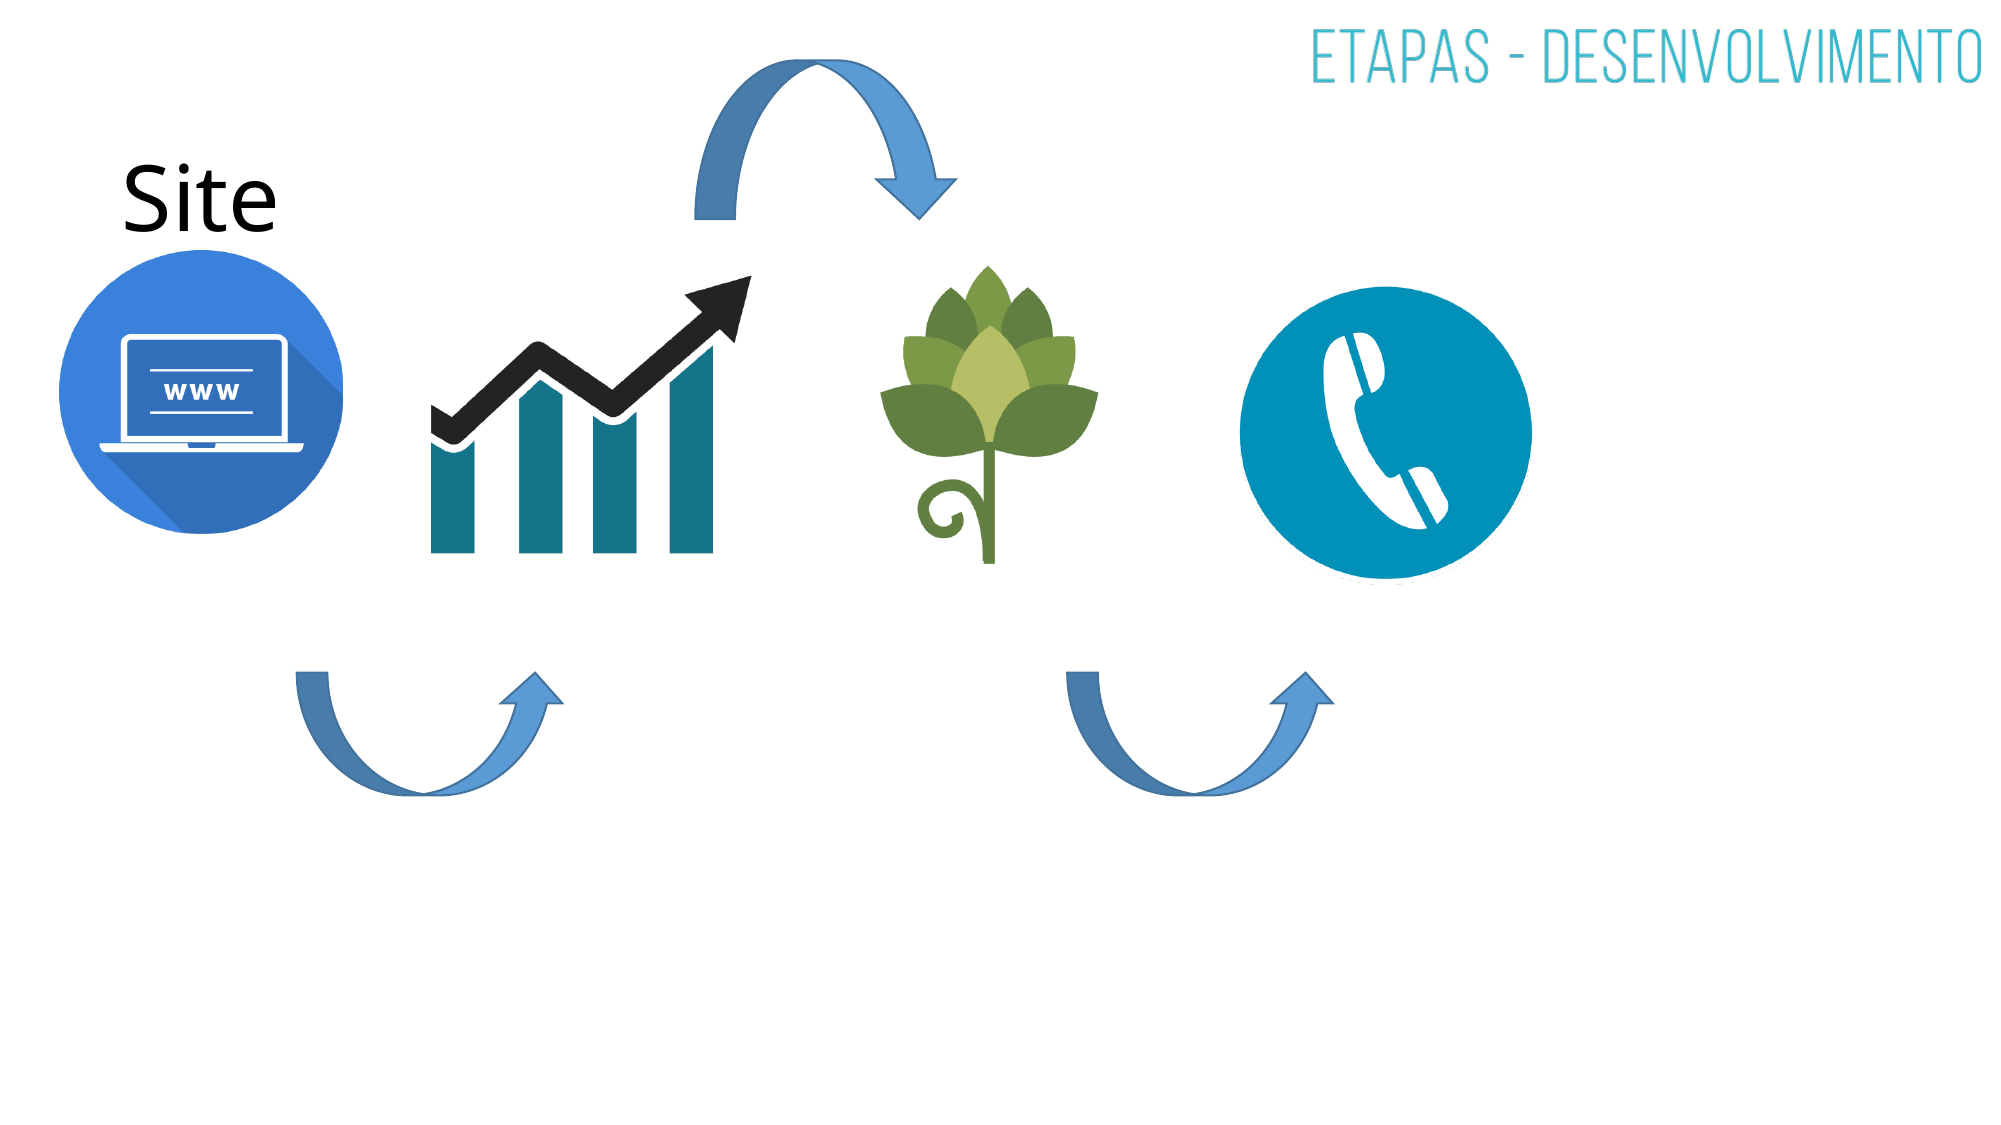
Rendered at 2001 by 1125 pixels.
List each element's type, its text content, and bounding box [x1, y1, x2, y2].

text_box [1066, 671, 1336, 797]
picture [0, 0, 2001, 147]
picture [1223, 273, 1548, 598]
picture [748, 65, 886, 147]
picture [827, 252, 1151, 577]
text_box [694, 59, 959, 221]
text_box [295, 671, 565, 797]
picture [427, 250, 755, 578]
text_box Site [36, 144, 366, 219]
picture [59, 250, 343, 534]
